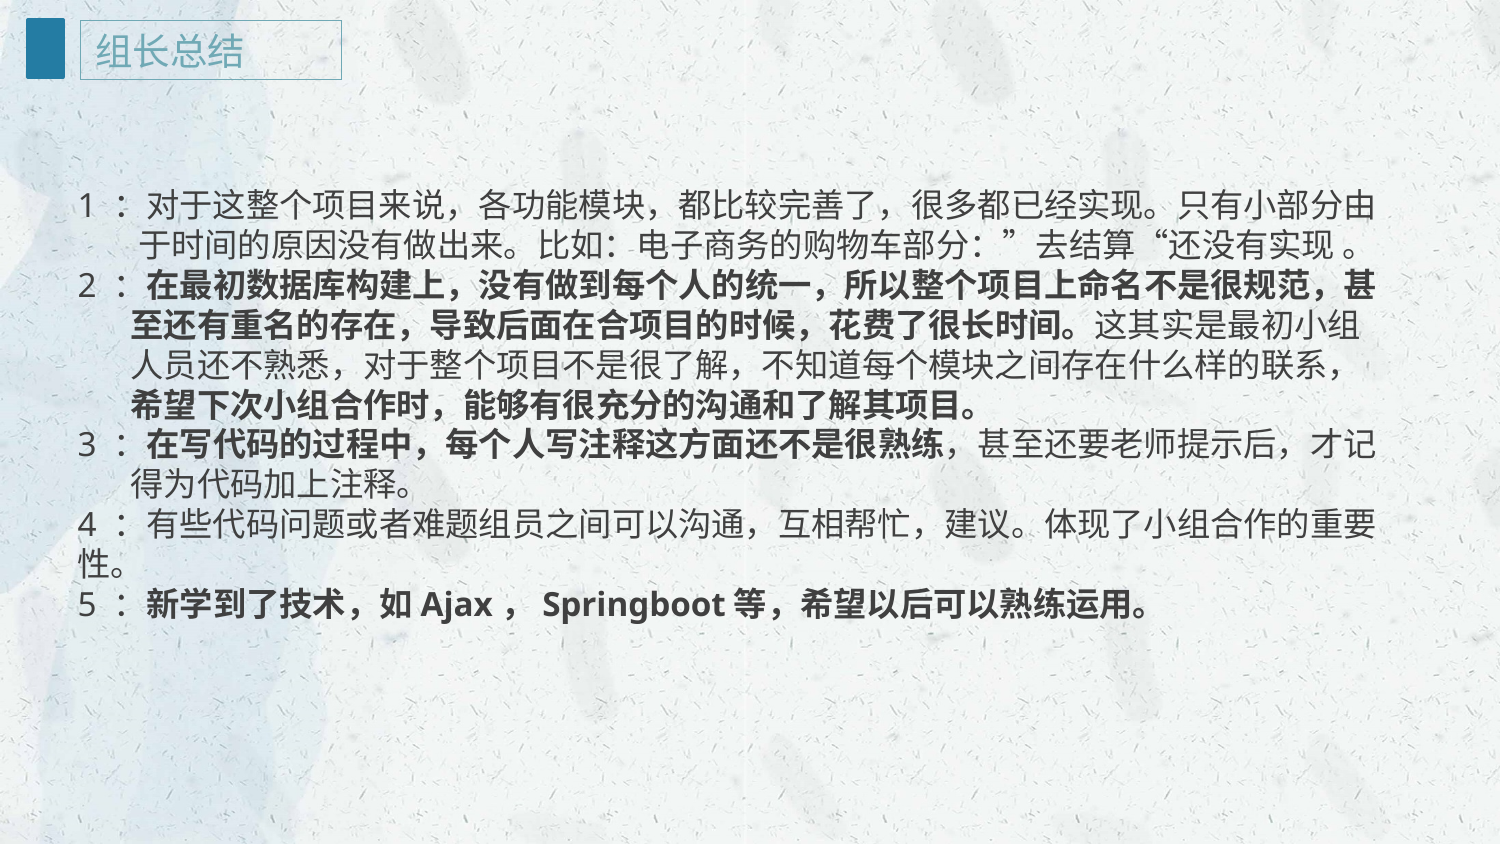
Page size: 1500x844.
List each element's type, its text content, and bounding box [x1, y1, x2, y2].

text_box [26, 18, 65, 79]
text_box 组长总结 [80, 20, 342, 80]
text_box 1 ：对于这整个项目来说，各功能模块，都比较完善了，很多都已经实现。只有小部分由 于时间的原因没有做出来。比如：电子商务的购物车部分：”去结算“还没有实现 。 2 ：在最初数据库构建上，没有做到每个人的统一，所以整个项目上命名不是很规范，甚 至还有重名的存在，导致后面在合项目的时候，花费了很长时间。这其实是最初小组 人员还不熟悉，对于整个项目不是很了解，不知道每个模块之间存在什么样的联系， 希望下次小组合作时，能够有很充分的沟通和了解其项目。 3 ：在写代码的过程中，每个人写注释这方面还不是很熟练，甚至还要老师提示后，才记 得为代码加上注释。 4 ：有些代码问题或者难题组员之间可以沟通，互相帮忙，建议。体现了小组合作的重要性。 5 ：新学到了技术，如Ajax，Springboot等，希望以后可以熟练运用。 [62, 176, 1407, 631]
picture [0, 0, 1500, 844]
